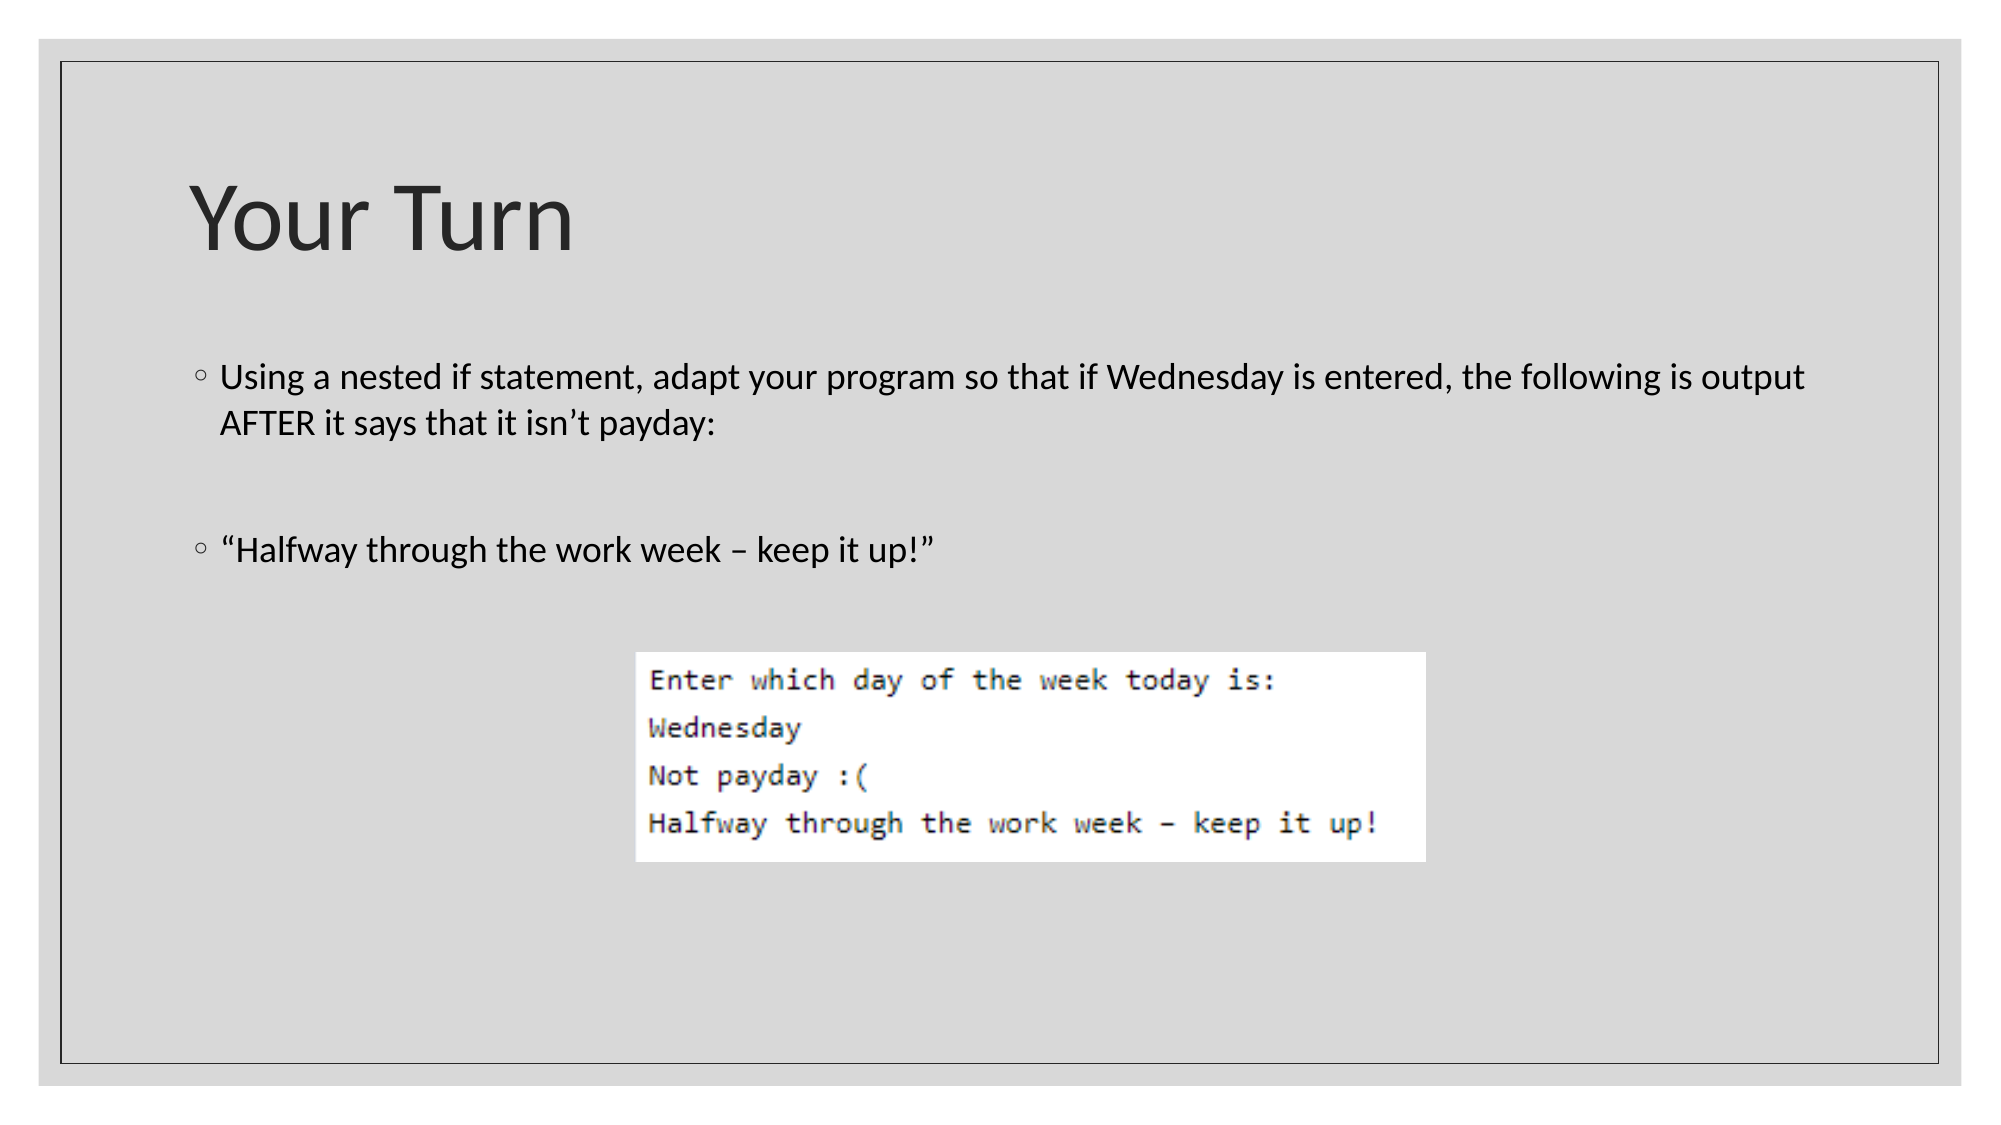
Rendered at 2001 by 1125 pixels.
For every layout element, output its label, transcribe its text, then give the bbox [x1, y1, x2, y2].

title Your Turn [174, 105, 1825, 331]
picture [634, 652, 1426, 862]
list Using a nested if statement, adapt your program so that if Wednesday is entered, the following is output AFTER it says that it isn’t payday: “Halfway through the work week – keep it up!” [174, 345, 1825, 960]
